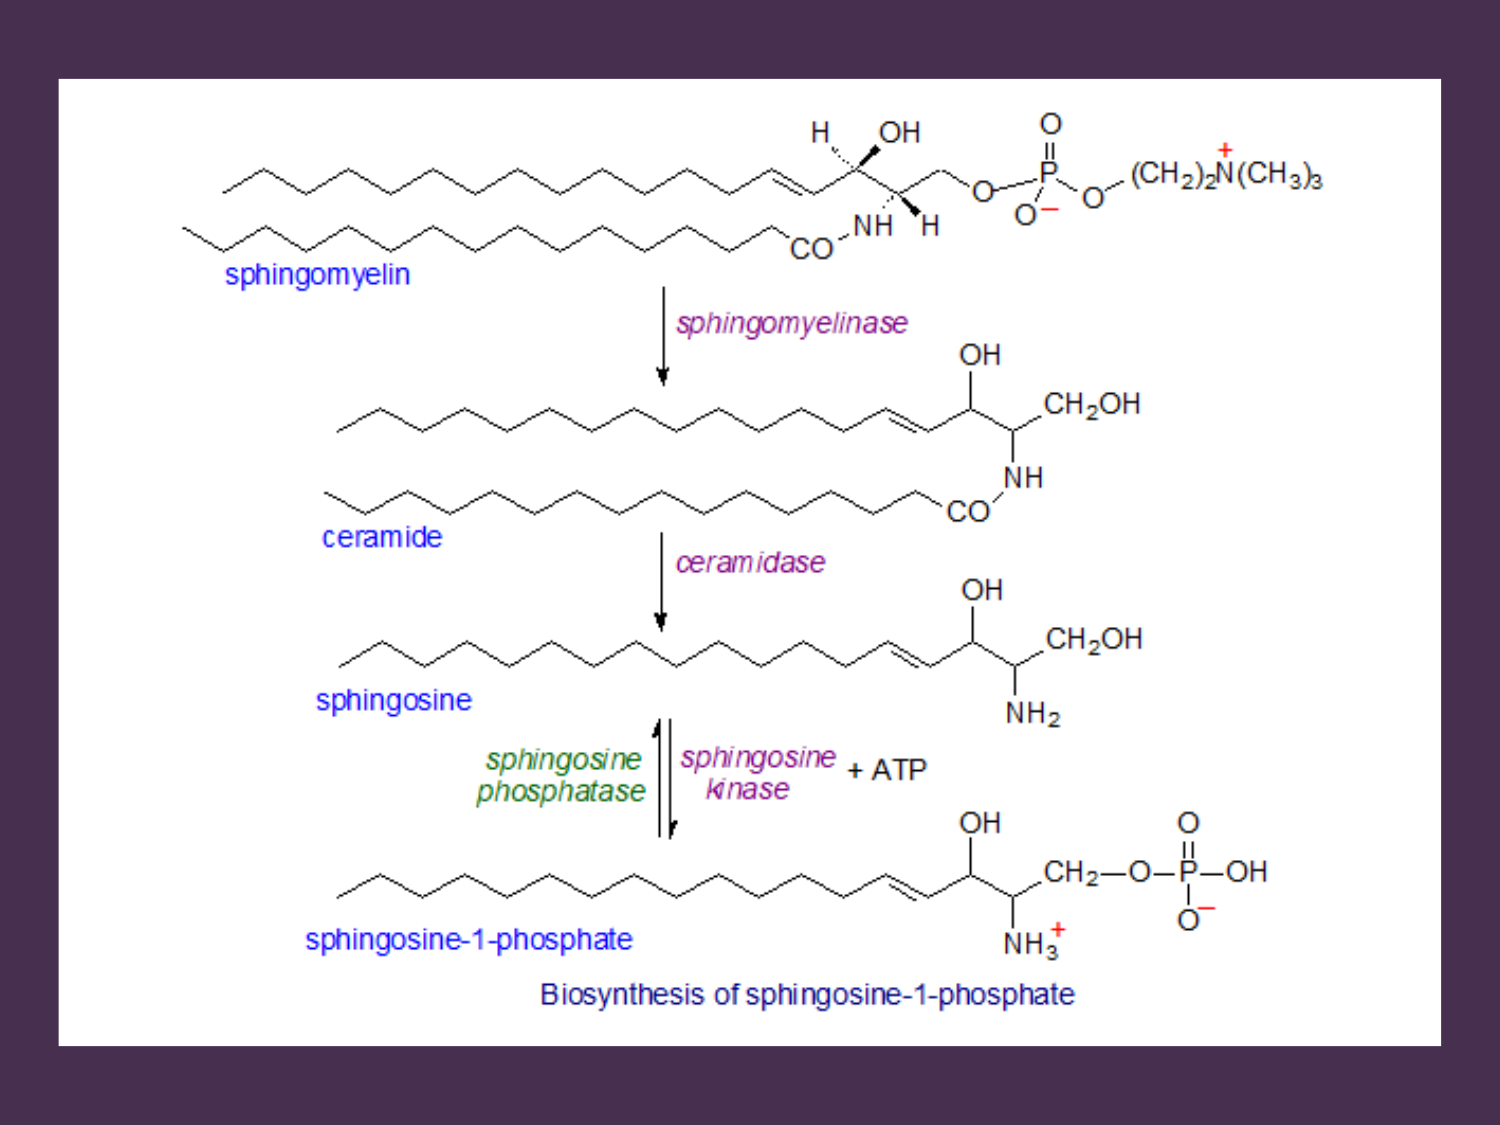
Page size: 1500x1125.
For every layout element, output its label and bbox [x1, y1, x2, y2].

picture [165, 105, 1335, 1020]
text_box [57, 77, 1443, 1048]
text_box [0, 0, 1500, 1125]
